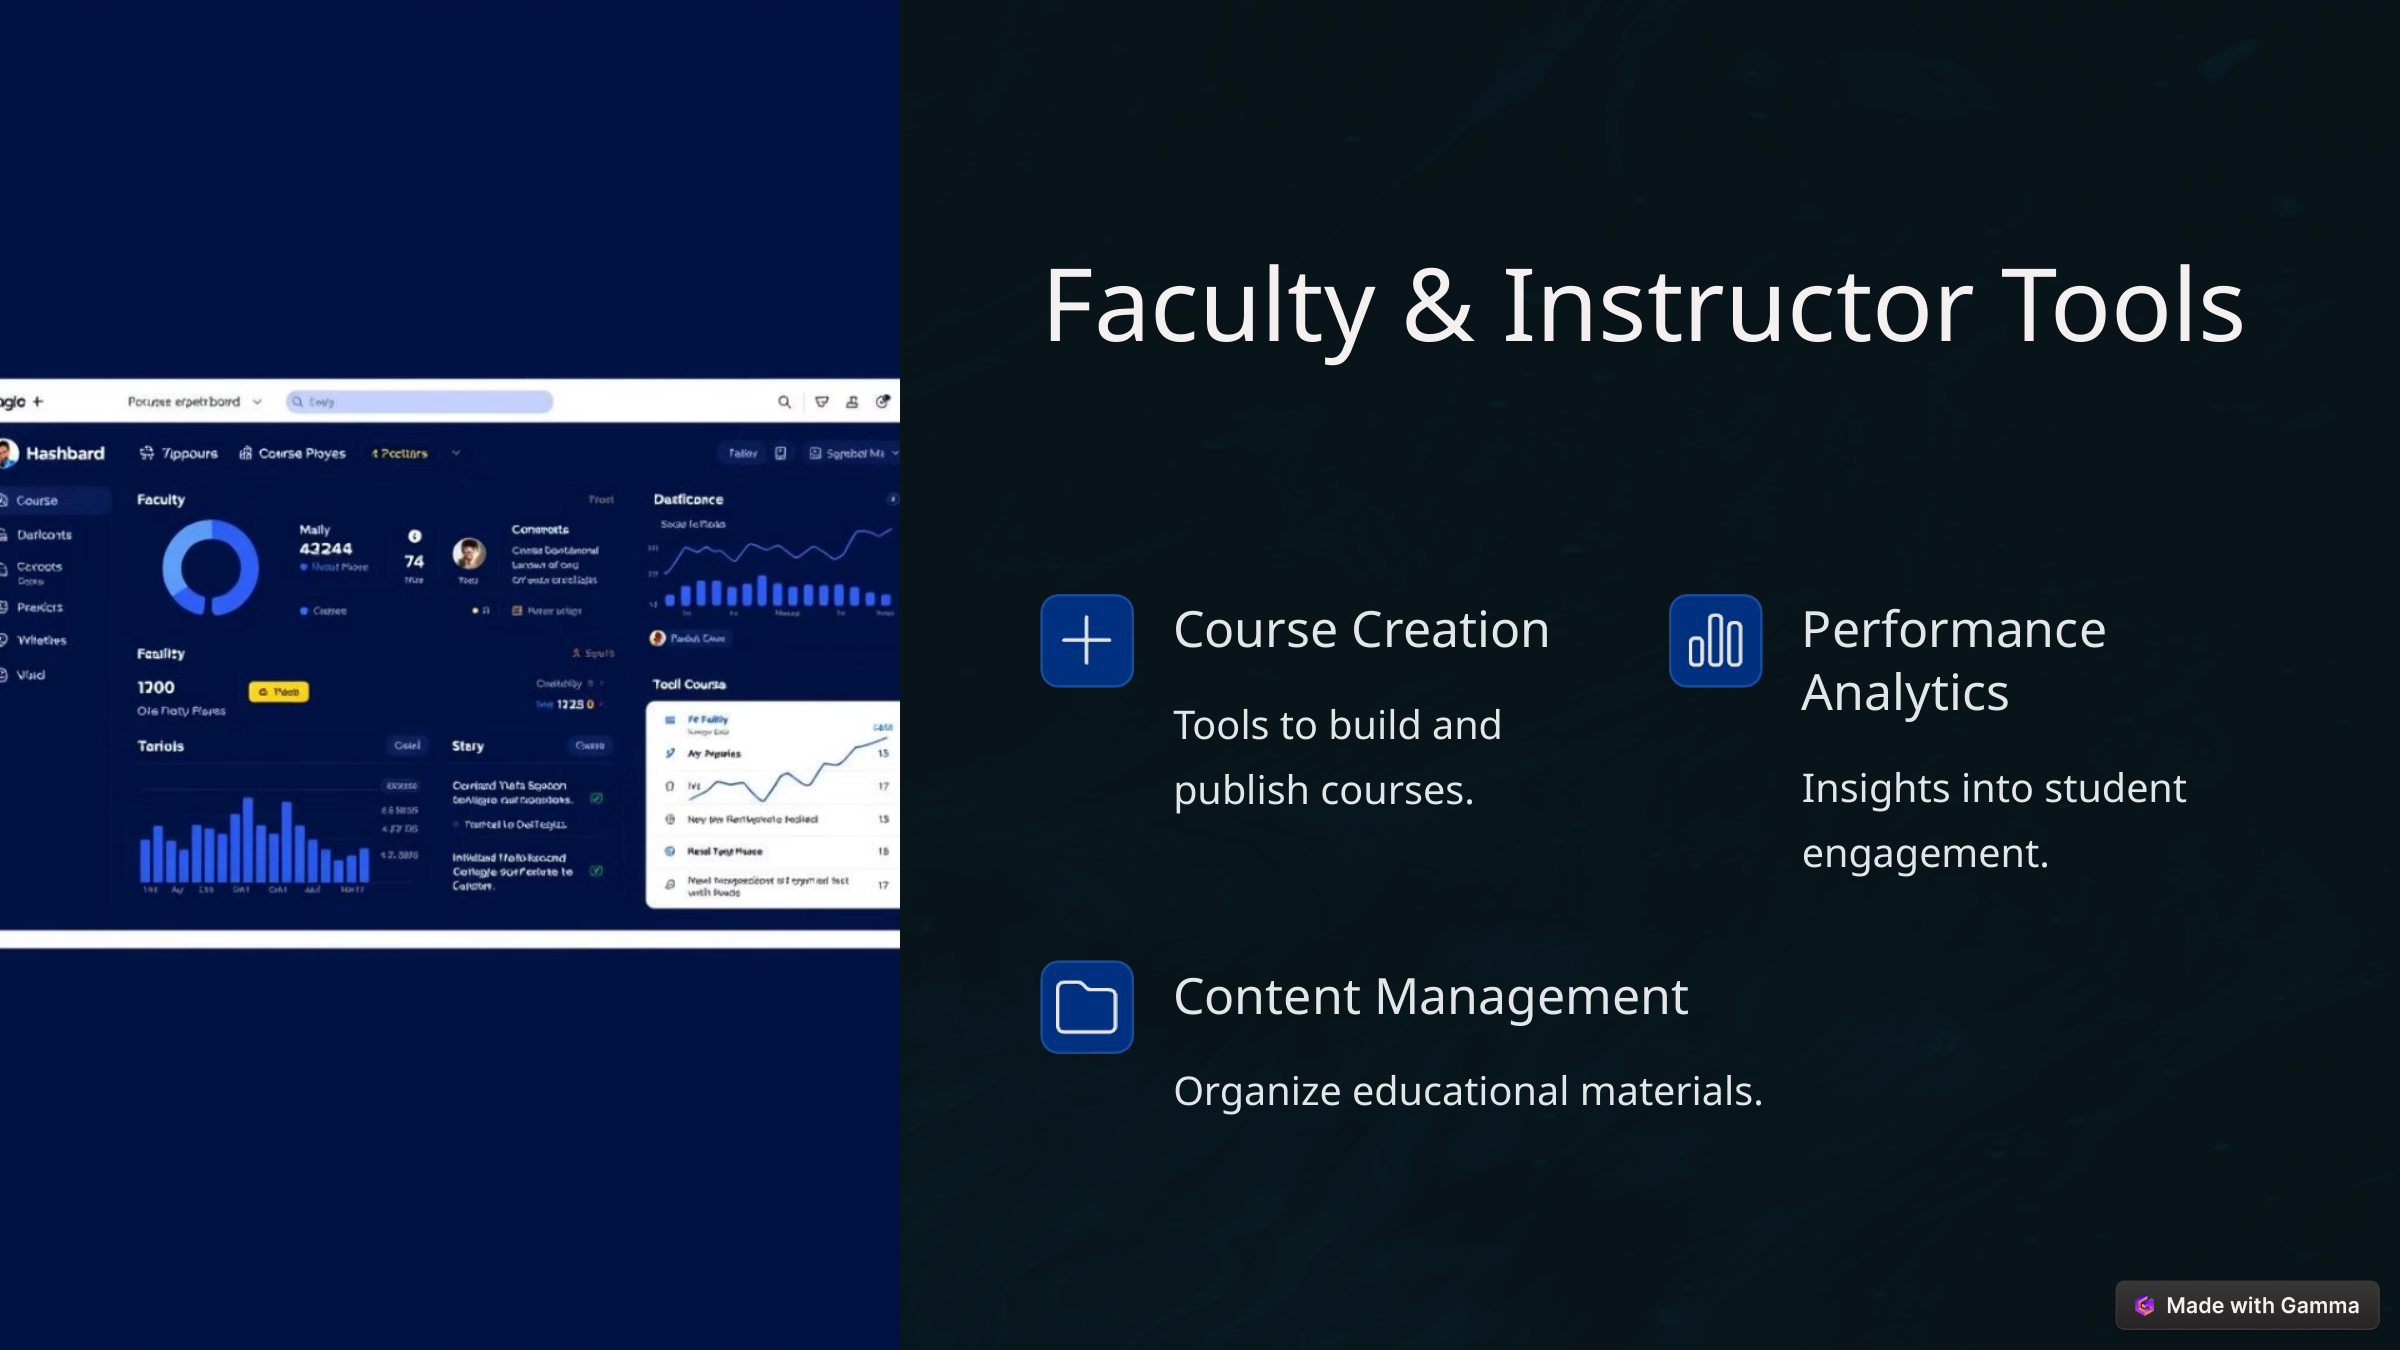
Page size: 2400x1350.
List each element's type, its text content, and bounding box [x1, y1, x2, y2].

text_box [1670, 595, 1762, 687]
picture [1685, 602, 1747, 679]
picture [1056, 602, 1118, 679]
picture [2106, 1271, 2389, 1339]
text_box Performance Analytics [1801, 595, 2259, 722]
text_box Tools to build and publish courses. [1173, 682, 1630, 813]
text_box Course Creation [1173, 595, 1630, 659]
text_box [1041, 961, 1133, 1053]
text_box Content Management [1173, 961, 1701, 1025]
picture [0, 0, 900, 1350]
text_box [1041, 595, 1133, 687]
text_box Organize educational materials. [1173, 1049, 2259, 1114]
picture [1056, 969, 1118, 1046]
text_box Insights into student engagement. [1801, 746, 2259, 876]
text_box Faculty & Instructor Tools [1041, 236, 2259, 490]
